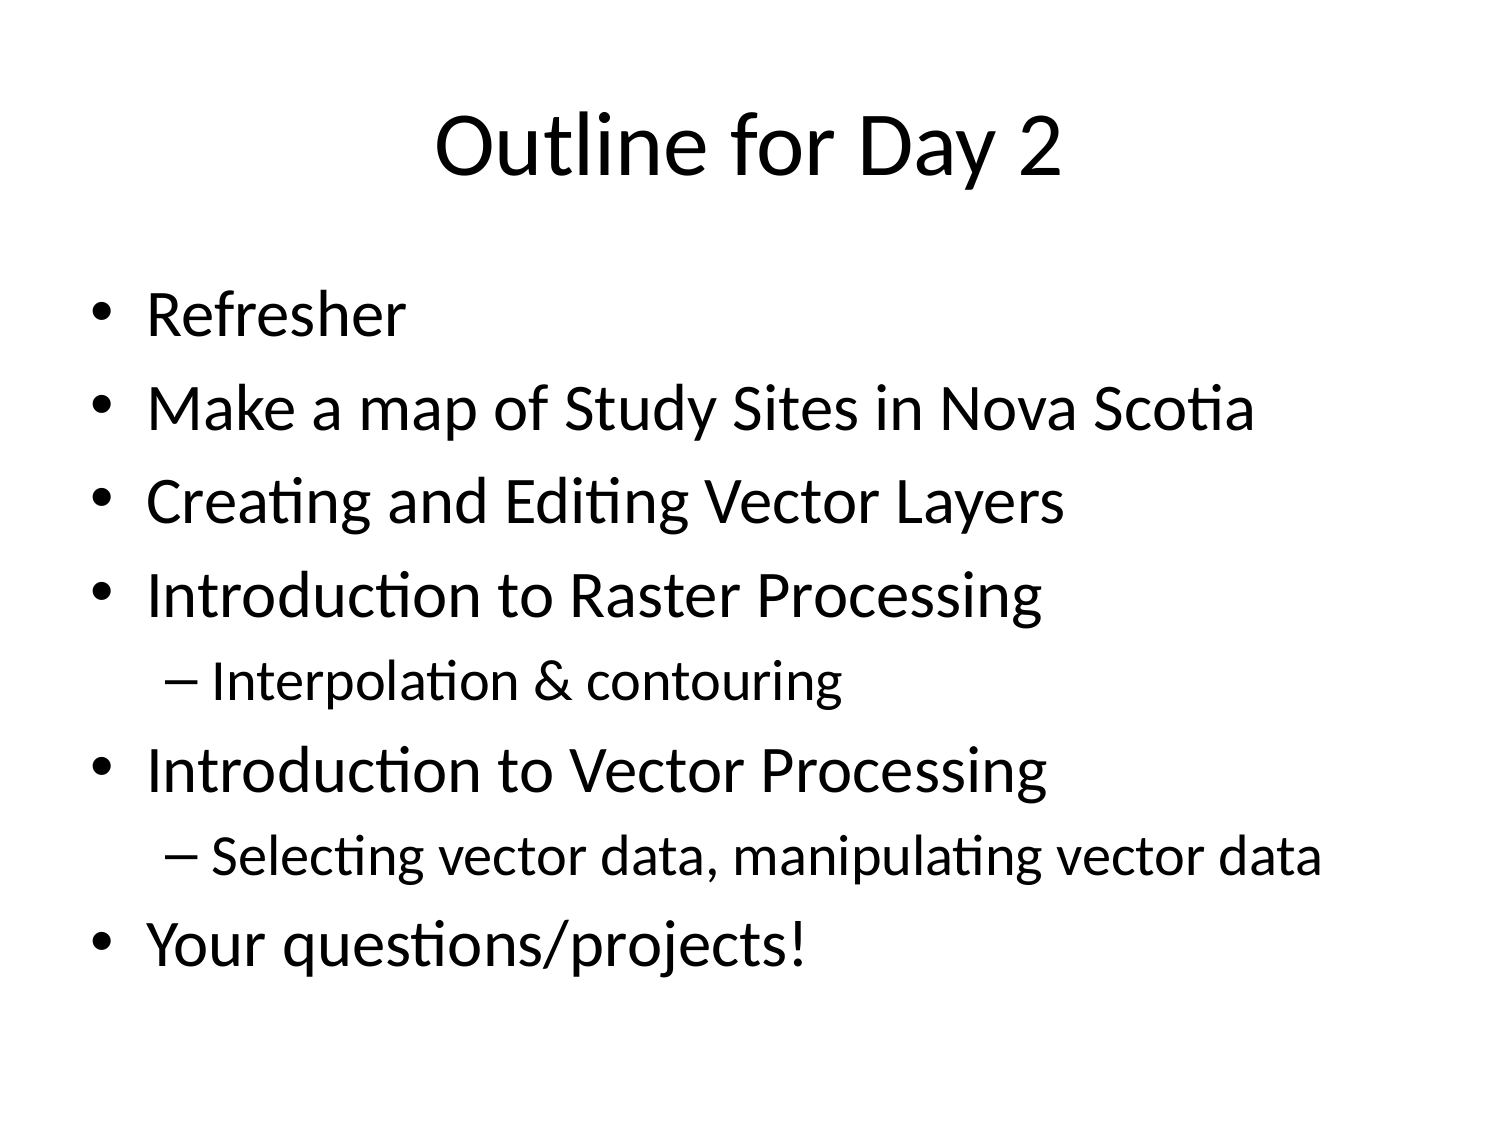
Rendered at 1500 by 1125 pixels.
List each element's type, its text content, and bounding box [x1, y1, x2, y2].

list Refresher Make a map of Study Sites in Nova Scotia Creating and Editing Vector Layers Introduction to Raster Processing Interpolation & contouring Introduction to Vector Processing Selecting vector data, manipulating vector data Your questions/projects! [75, 262, 1425, 1125]
title Outline for Day 2 [75, 45, 1425, 233]
